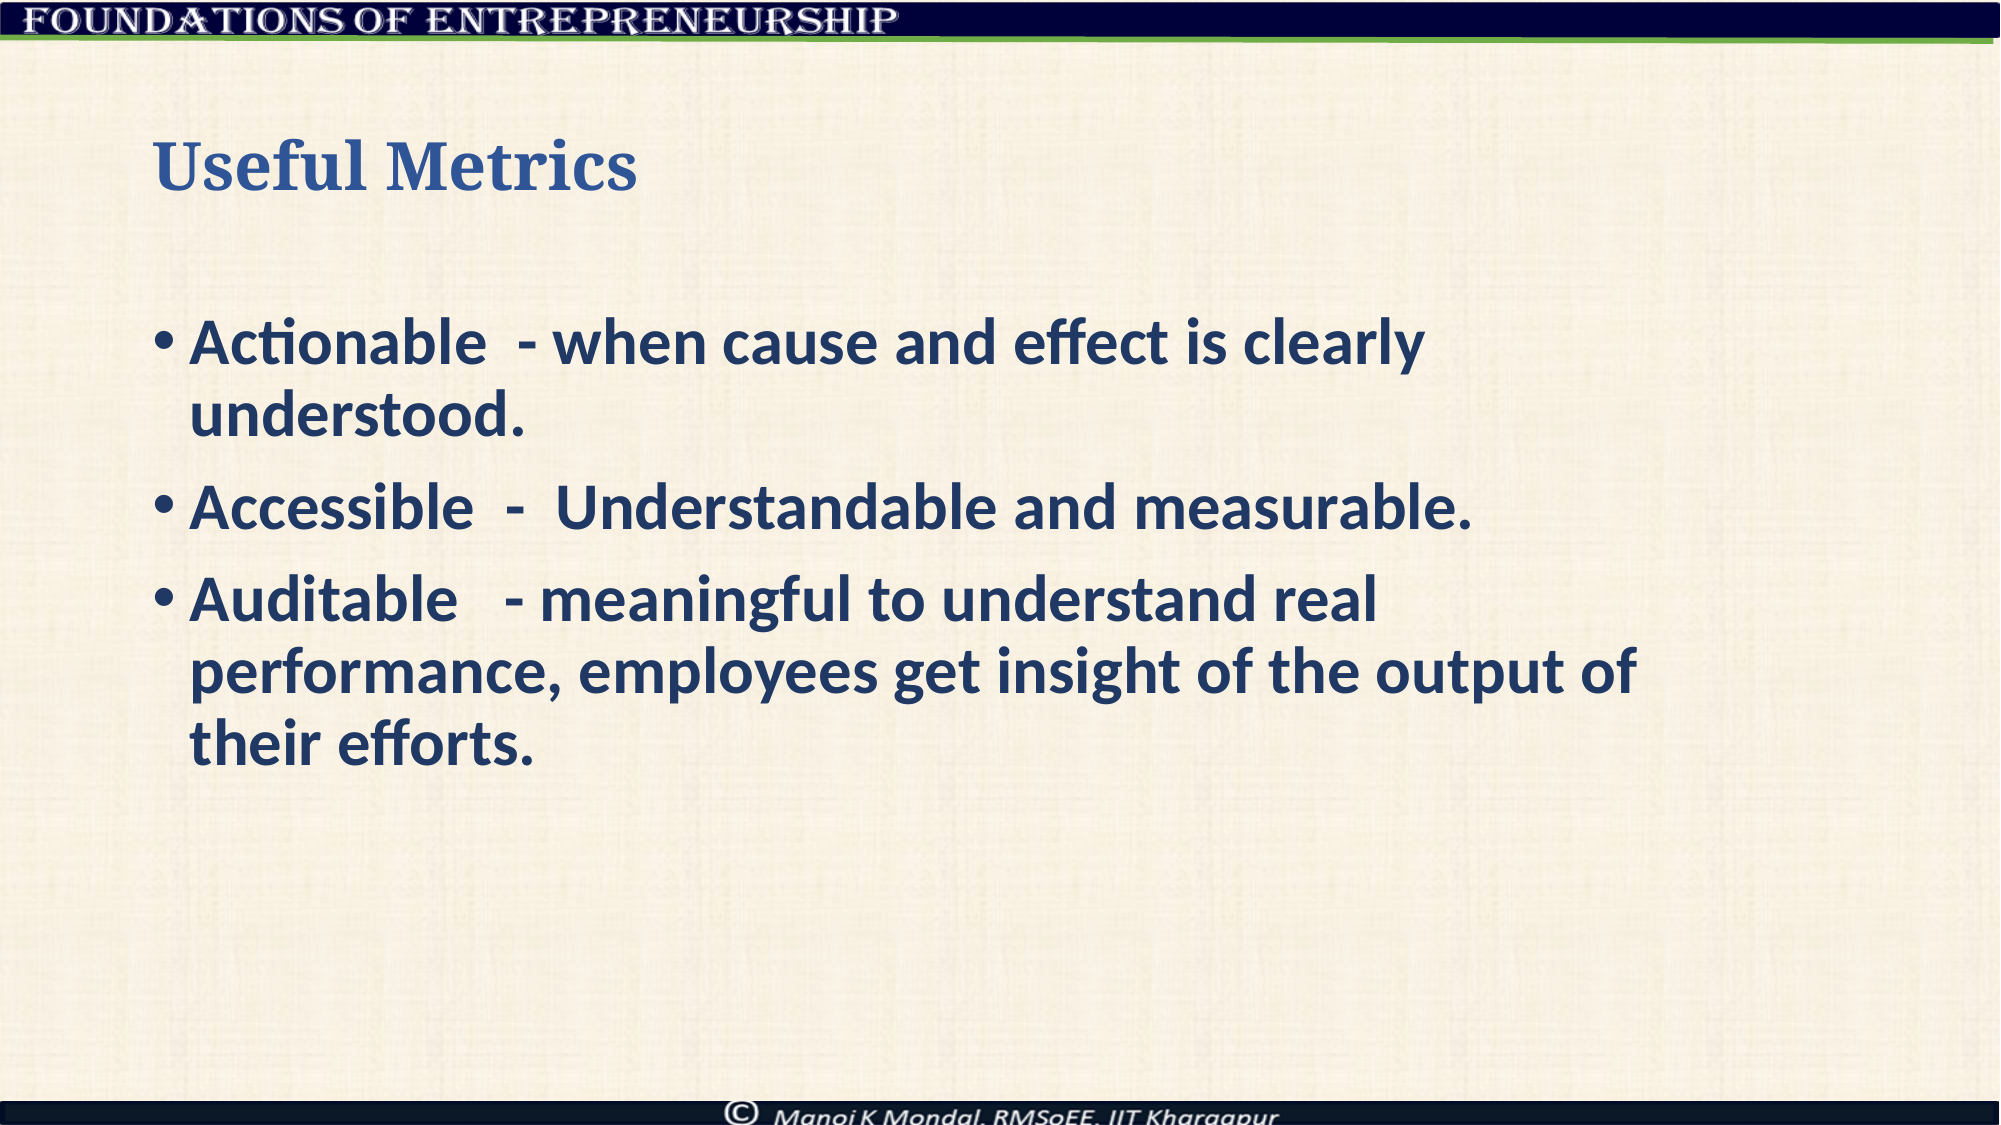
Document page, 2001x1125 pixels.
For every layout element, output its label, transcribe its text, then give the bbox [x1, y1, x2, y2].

picture [0, 0, 2000, 43]
title Useful Metrics [137, 59, 1863, 278]
list Actionable - when cause and effect is clearly understood. Accessible - Understandable and measurable. Auditable - meaningful to understand real performance, employees get insight of the output of their efforts. [137, 299, 1693, 1014]
picture [0, 1101, 1999, 1125]
